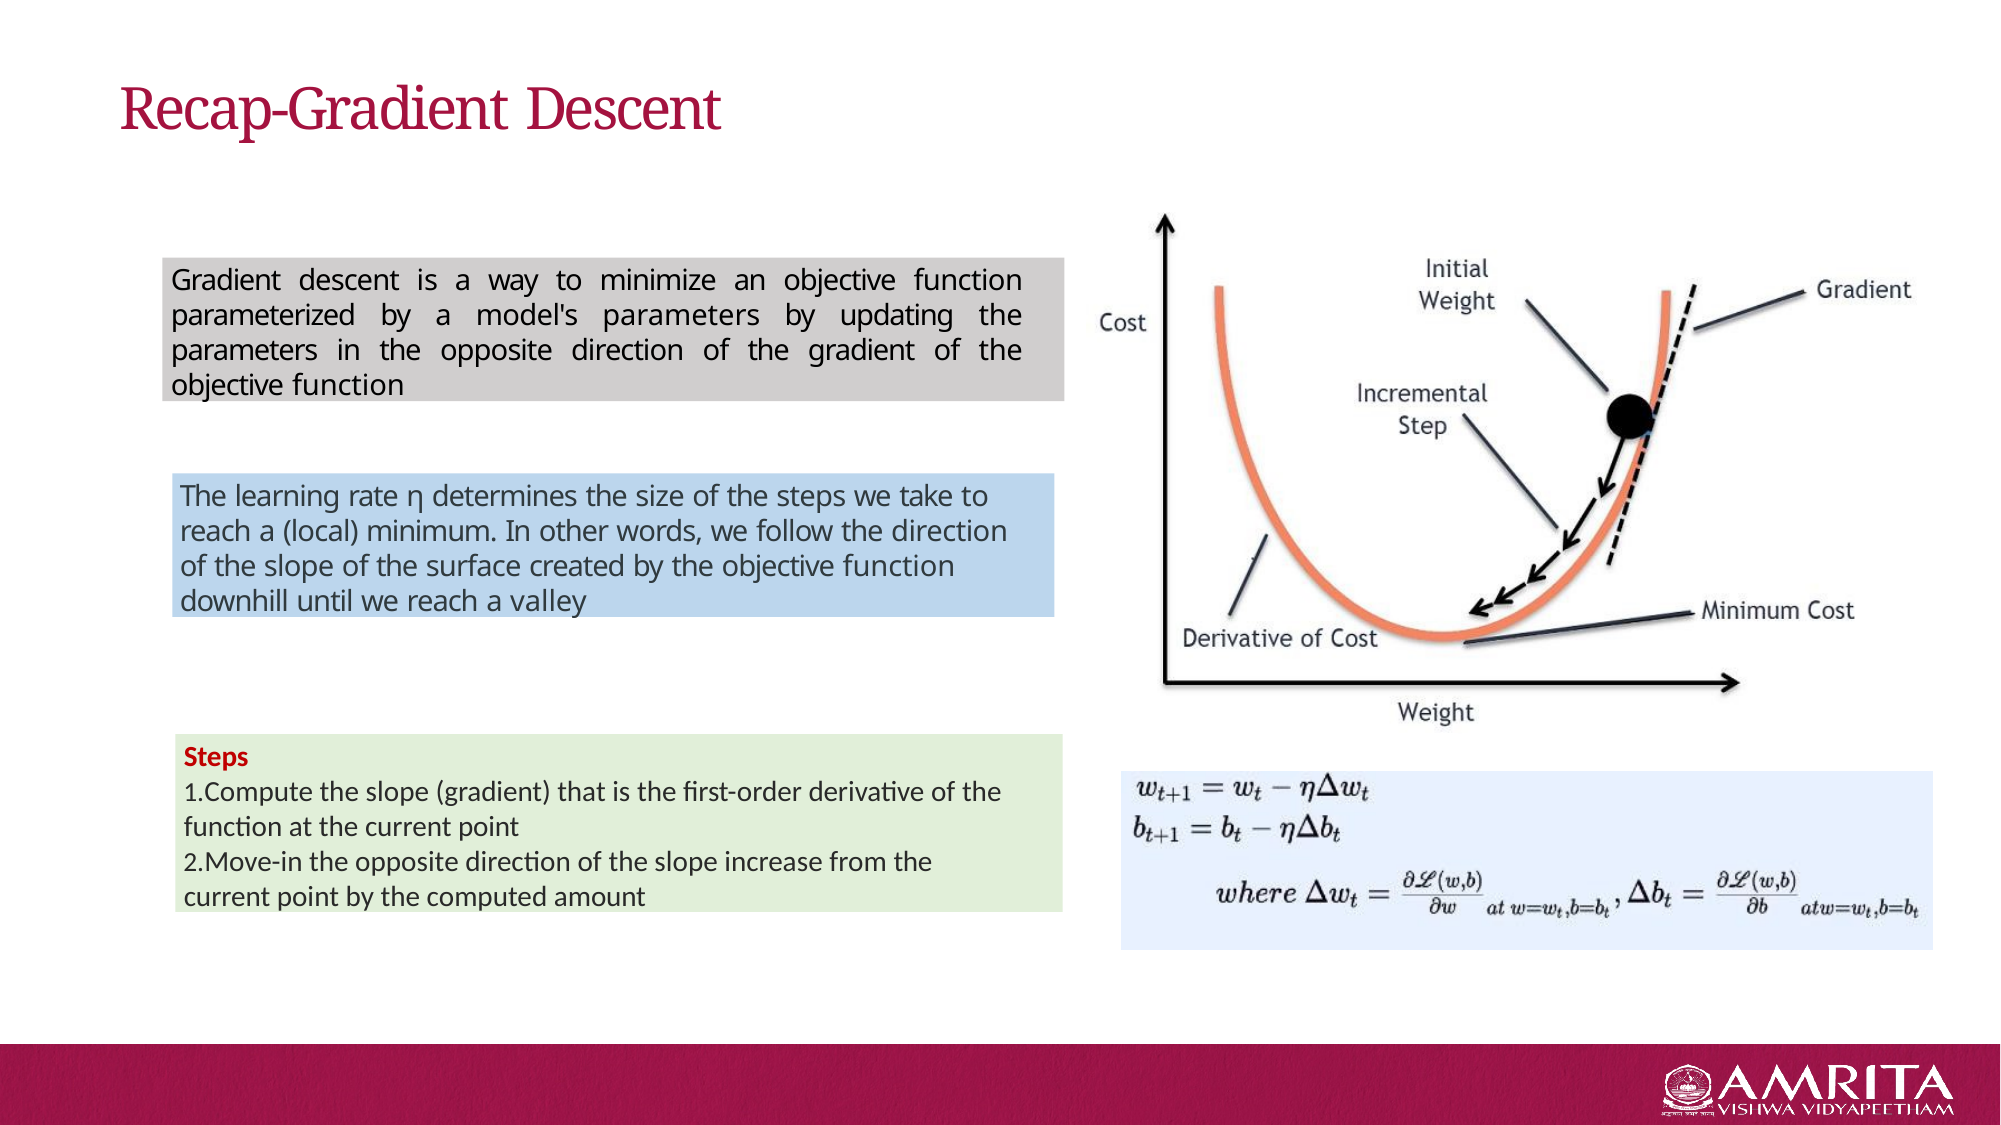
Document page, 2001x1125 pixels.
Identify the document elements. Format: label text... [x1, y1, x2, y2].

picture [0, 1044, 2001, 1125]
title Recap-Gradient Descent [93, 0, 1933, 201]
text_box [162, 212, 1933, 950]
